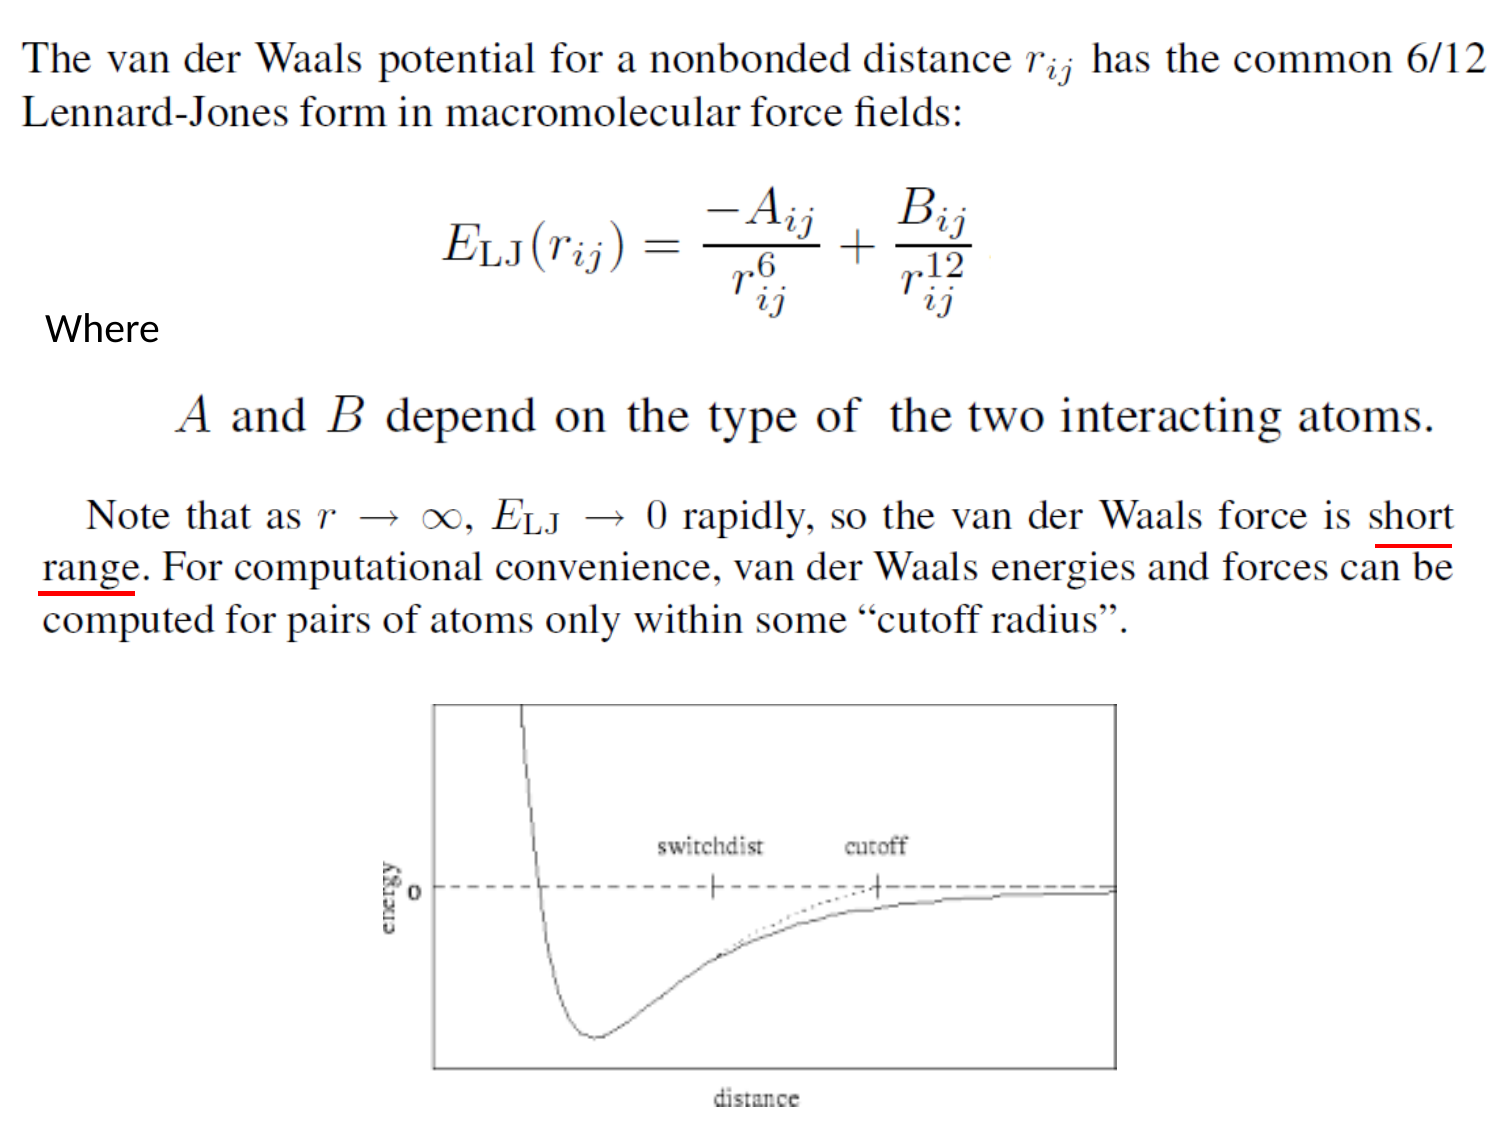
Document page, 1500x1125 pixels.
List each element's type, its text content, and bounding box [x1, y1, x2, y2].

picture [169, 383, 869, 448]
picture [19, 486, 1467, 662]
picture [8, 30, 1492, 136]
picture [383, 704, 1117, 1107]
text_box Where [30, 293, 175, 359]
picture [880, 393, 1440, 448]
picture [430, 172, 991, 334]
